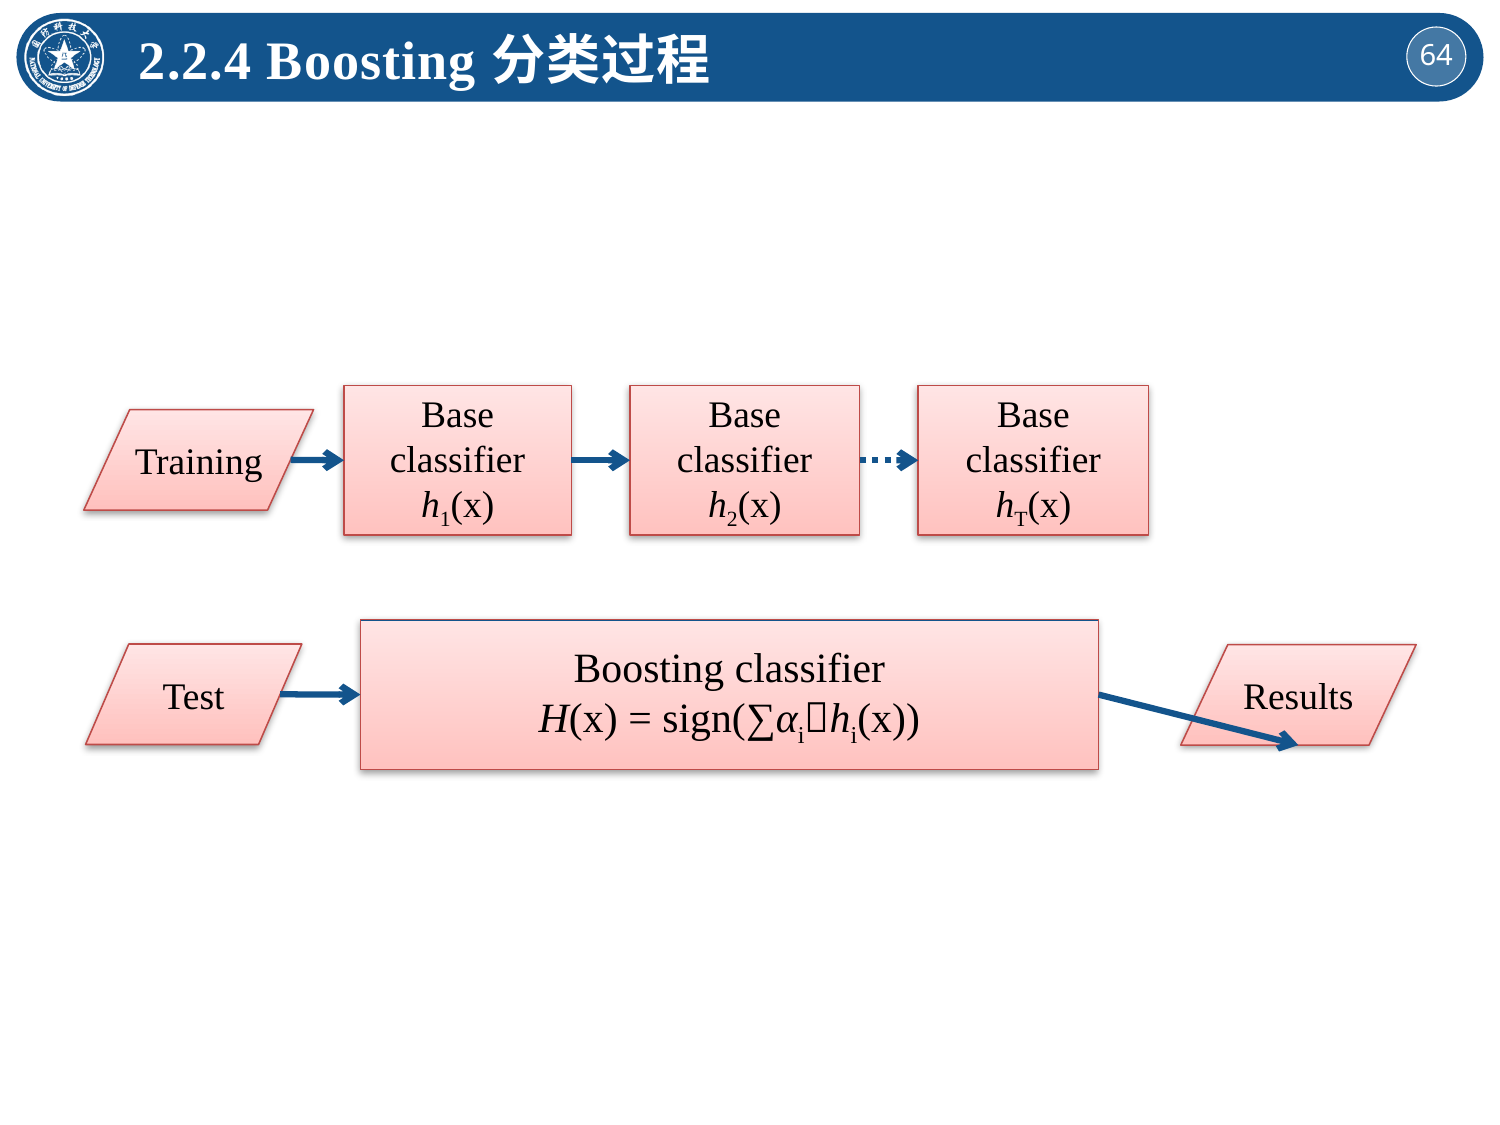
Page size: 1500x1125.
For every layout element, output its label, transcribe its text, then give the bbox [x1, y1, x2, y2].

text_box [83, 385, 1417, 770]
picture [16, 9, 111, 104]
title 2.2.4 Boosting分类过程 [124, 17, 1237, 221]
